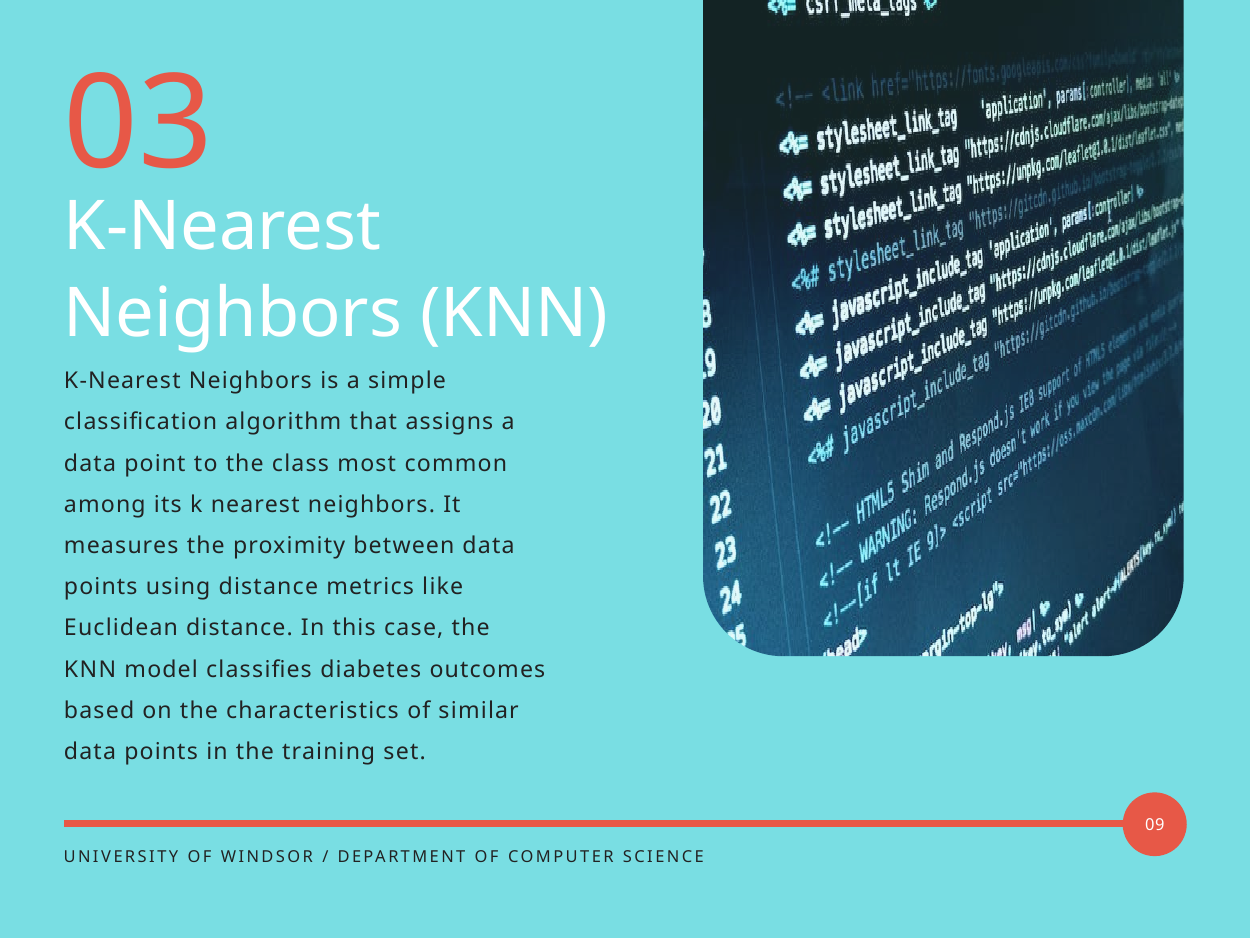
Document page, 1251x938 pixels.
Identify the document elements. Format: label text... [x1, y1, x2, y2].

text_box UNIVERSITY OF WINDSOR / DEPARTMENT OF COMPUTER SCIENCE [63, 844, 877, 866]
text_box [1122, 792, 1187, 857]
text_box K-Nearest Neighbors (KNN) [63, 175, 700, 351]
text_box K-Nearest Neighbors is a simple classification algorithm that assigns a data point to the class most common among its k nearest neighbors. It measures the proximity between data points using distance metrics like Euclidean distance. In this case, the KNN model classifies diabetes outcomes based on the characteristics of similar data points in the training set. [63, 352, 547, 764]
text_box [700, 0, 1186, 659]
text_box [63, 820, 1117, 828]
text_box 03 [63, 26, 528, 175]
